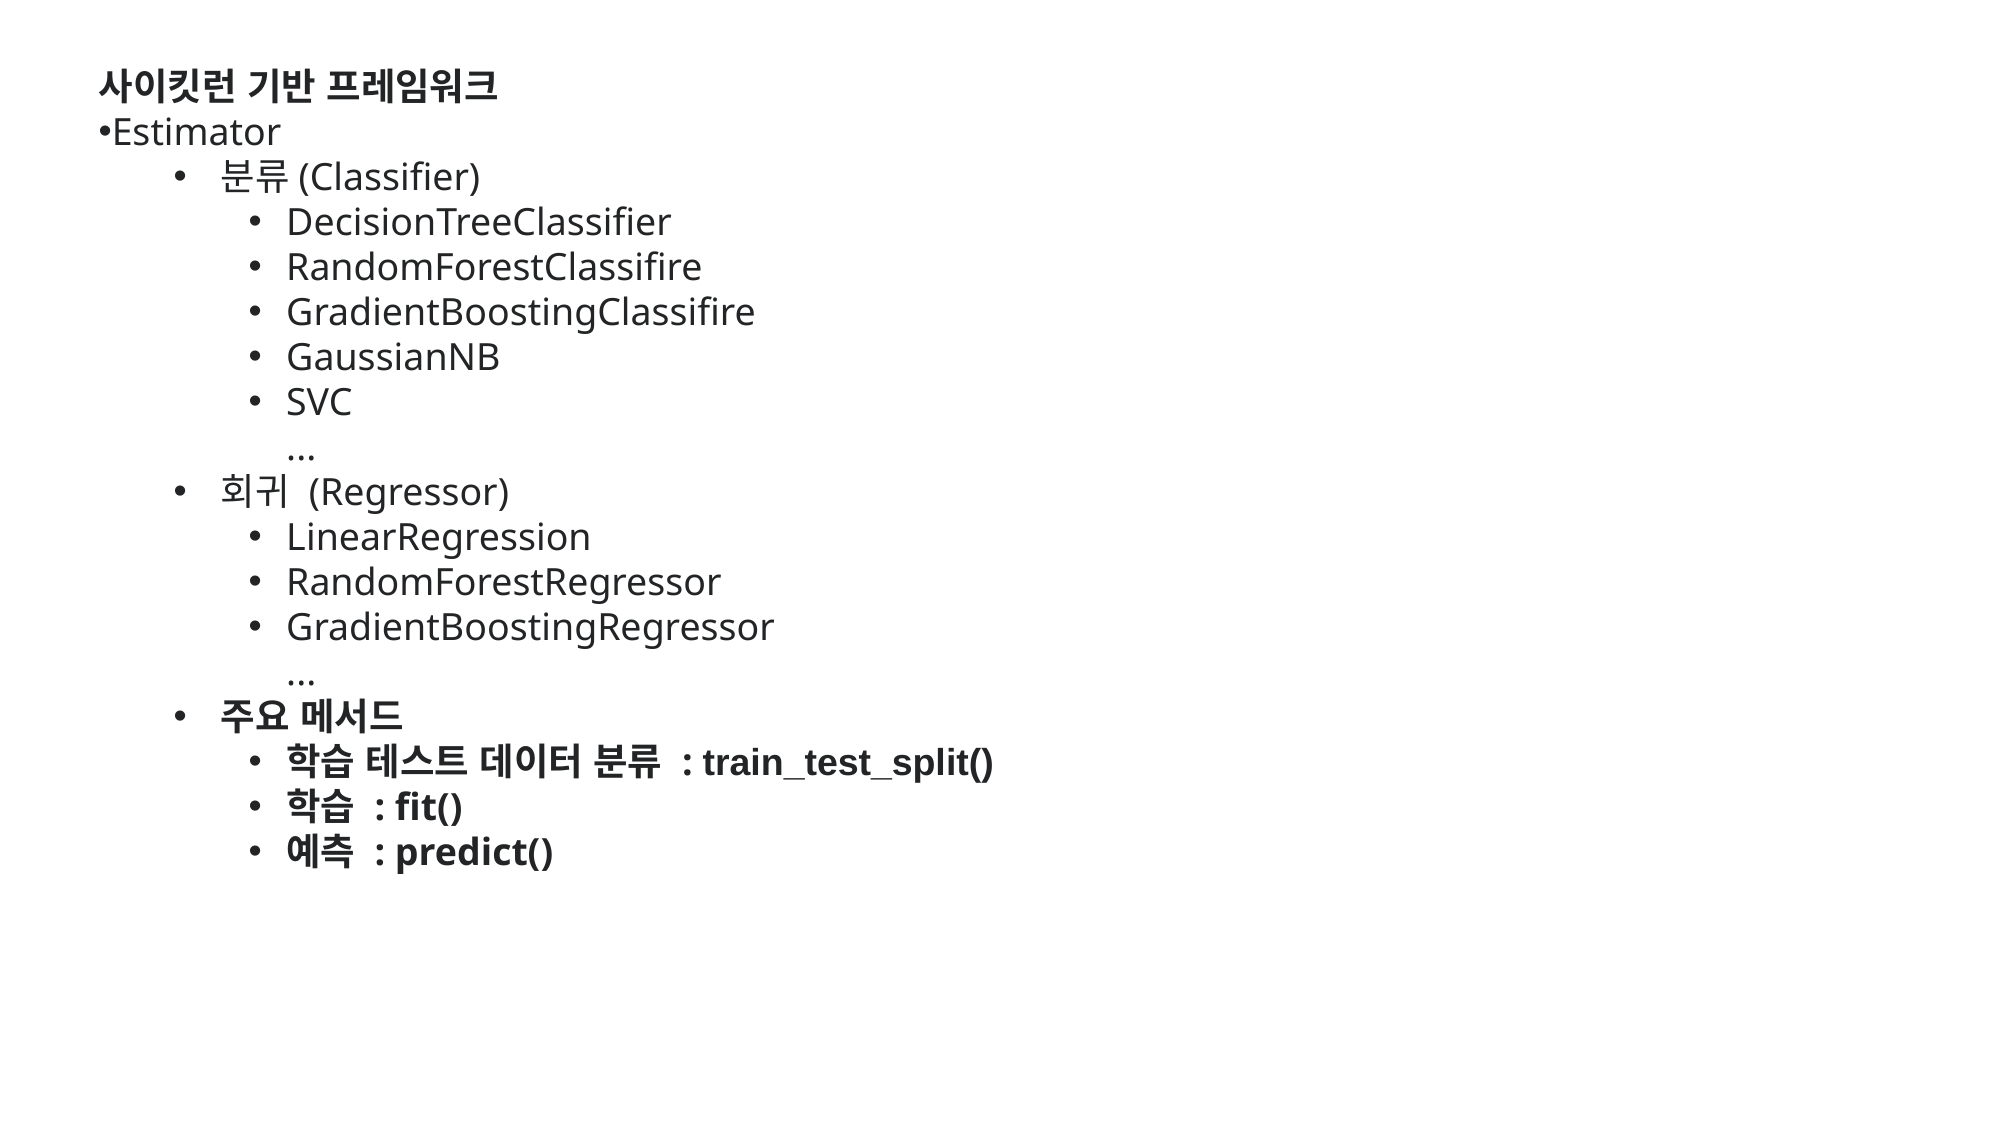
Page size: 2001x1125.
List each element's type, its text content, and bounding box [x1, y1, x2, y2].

text_box 사이킷런 기반 프레임워크 Estimator 분류(Classifier) DecisionTreeClassifier RandomForestClassifire GradientBoostingClassifire GaussianNB SVC ... 회귀 (Regressor) LinearRegression RandomForestRegressor GradientBoostingRegressor ... 주요 메서드 학습 테스트 데이터 분류 : train_test_split() 학습 : fit() 예측 : predict() [83, 55, 1084, 881]
